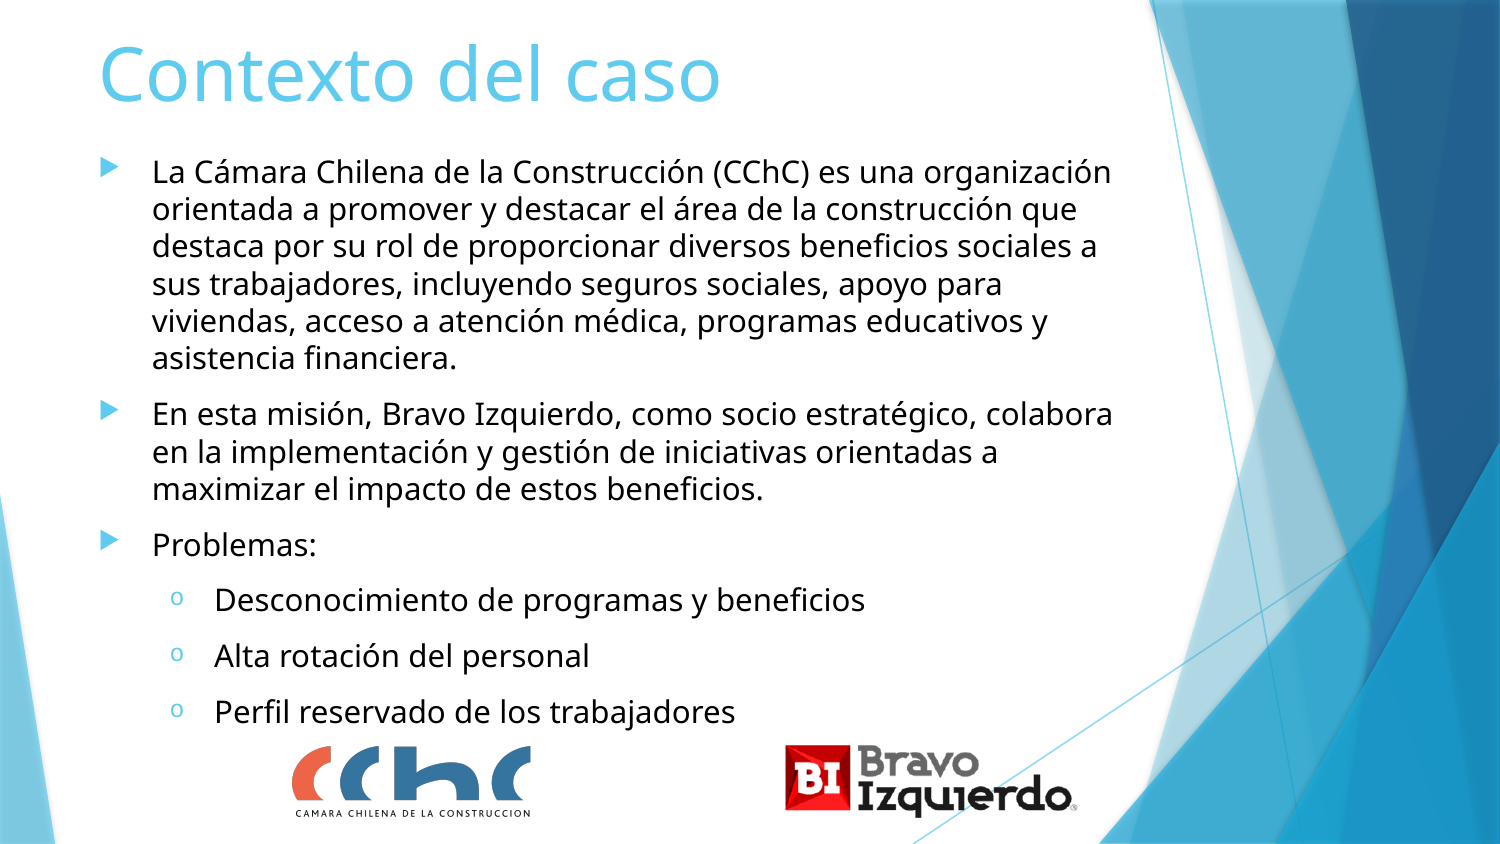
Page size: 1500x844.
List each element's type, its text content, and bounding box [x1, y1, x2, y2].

picture [755, 738, 1099, 822]
picture [292, 744, 532, 819]
list La Cámara Chilena de la Construcción (CChC) es una organización orientada a promover y destacar el área de la construcción que destaca por su rol de proporcionar diversos beneficios sociales a sus trabajadores, incluyendo seguros sociales, apoyo para viviendas, acceso a atención médica, programas educativos y asistencia financiera. En esta misión, Bravo Izquierdo, como socio estratégico, colabora en la implementación y gestión de iniciativas orientadas a maximizar el impacto de estos beneficios. Problemas: Desconocimiento de programas y beneficios Alta rotación del personal Perfil reservado de los trabajadores [83, 144, 1141, 744]
title Contexto del caso [83, 18, 1141, 133]
